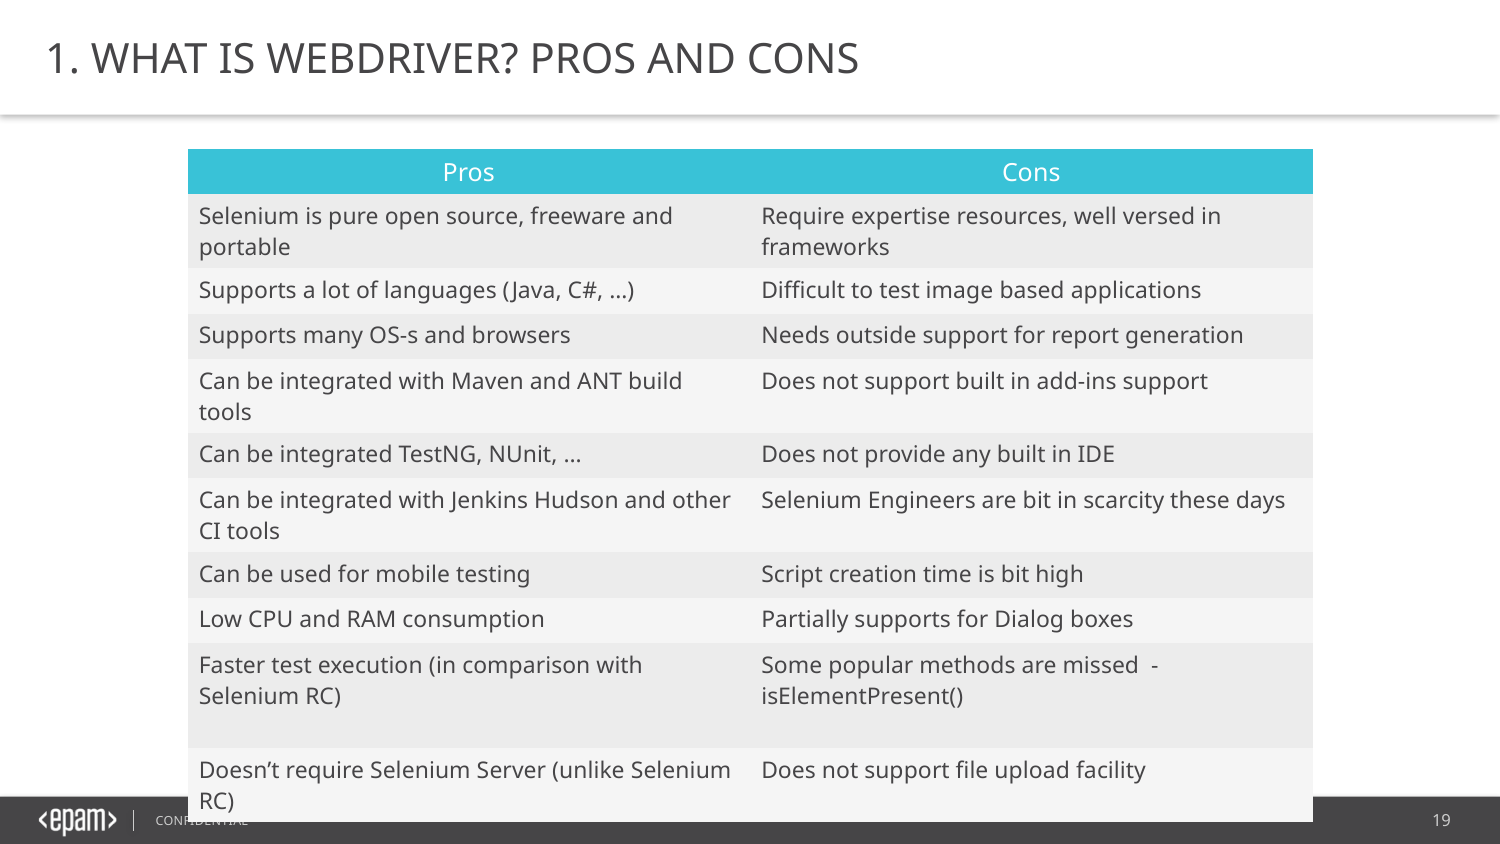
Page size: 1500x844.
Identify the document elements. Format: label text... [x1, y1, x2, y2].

picture [38, 808, 117, 837]
table_cell Low CPU and RAM consumption [188, 598, 750, 643]
table_cell Needs outside support for report generation [750, 314, 1313, 359]
table_cell Difficult to test image based applications [750, 268, 1313, 314]
table_cell Doesn’t require Selenium Server (unlike Selenium RC) [188, 748, 750, 822]
table_cell Selenium Engineers are bit in scarcity these days [750, 478, 1313, 552]
table_cell Can be integrated TestNG, NUnit, … [188, 433, 750, 478]
table_cell Require expertise resources, well versed in frameworks [750, 194, 1313, 268]
table_cell Can be integrated with Jenkins Hudson and other CI tools [188, 478, 750, 552]
table_cell Selenium is pure open source, freeware and portable [188, 194, 750, 268]
table_cell Partially supports for Dialog boxes [750, 598, 1313, 643]
table_cell Can be integrated with Maven and ANT build tools [188, 359, 750, 433]
table_header Cons [750, 149, 1313, 194]
table_cell Some popular methods are missed - isElementPresent() [750, 643, 1313, 748]
table_cell Faster test execution (in comparison with Selenium RC) [188, 643, 750, 748]
list 1. WHAT IS WEBDRIVER? PROS AND CONS [0, 0, 1500, 115]
table_header Pros [188, 149, 750, 194]
table_cell Does not provide any built in IDE [750, 433, 1313, 478]
table_cell Can be used for mobile testing [188, 552, 750, 598]
table_cell Supports many OS-s and browsers [188, 314, 750, 359]
table_cell Supports a lot of languages (Java, C#, …) [188, 268, 750, 314]
table_cell Script creation time is bit high [750, 552, 1313, 598]
table_cell Does not support built in add-ins support [750, 359, 1313, 433]
table_cell Does not support file upload facility [750, 748, 1313, 822]
